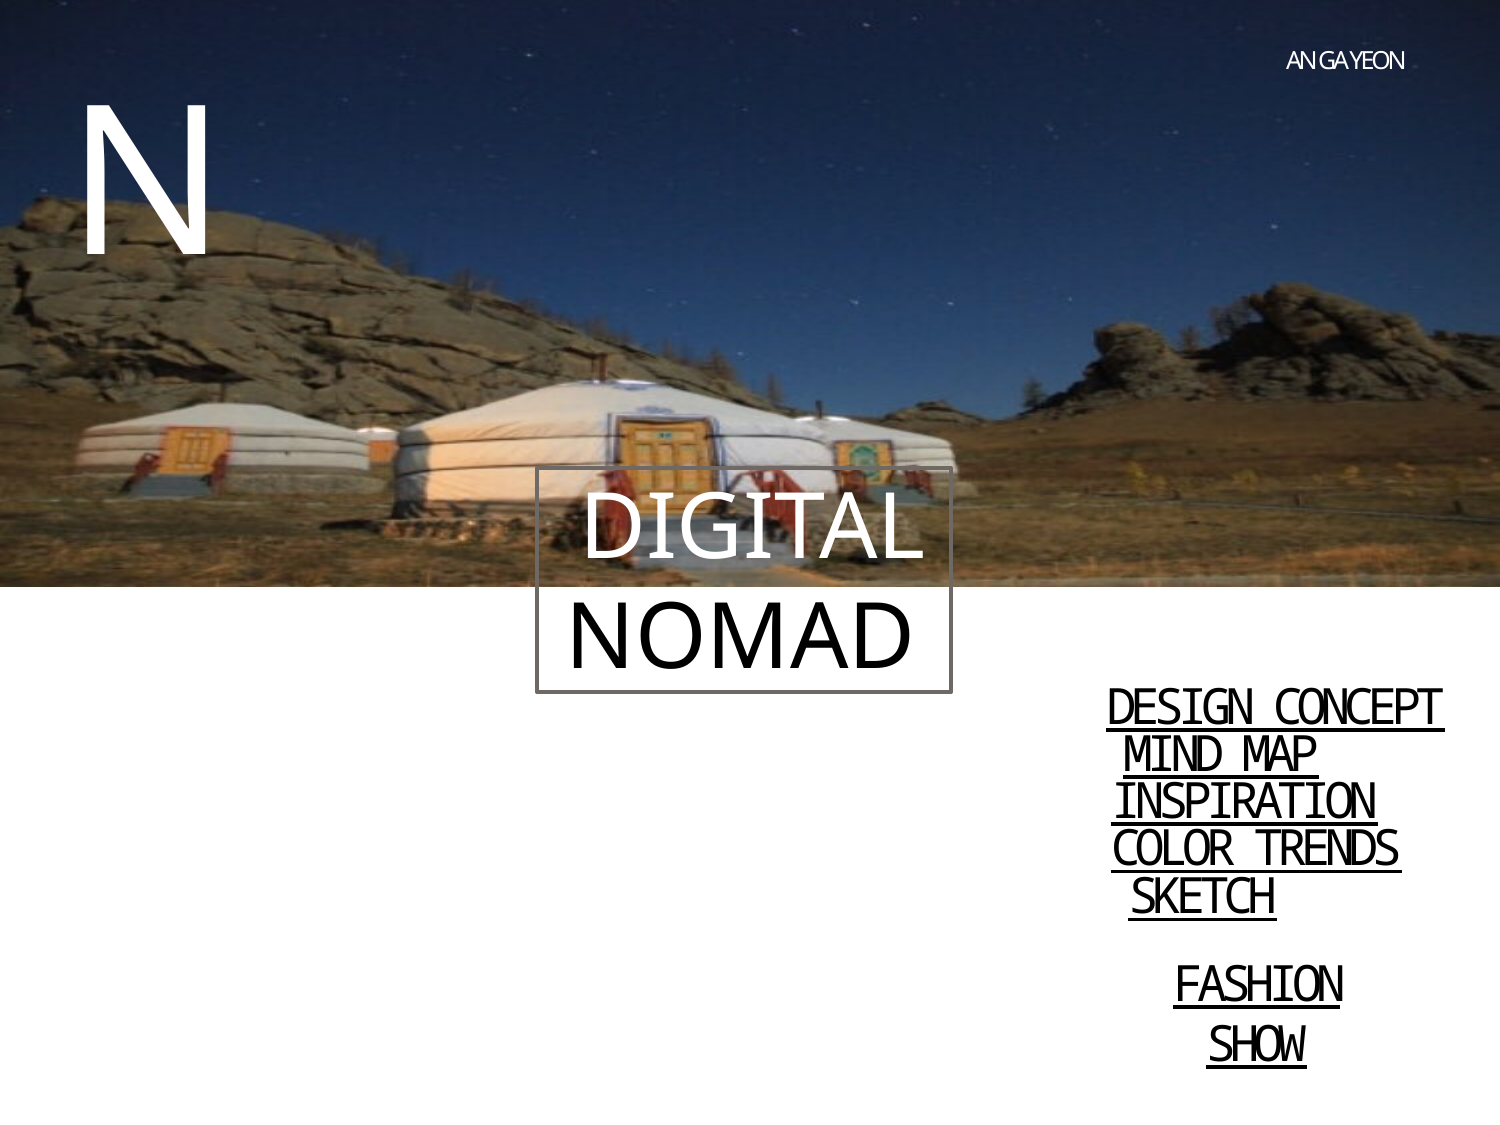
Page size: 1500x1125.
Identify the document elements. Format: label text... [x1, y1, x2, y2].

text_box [1041, 621, 1483, 1059]
text_box [535, 596, 953, 694]
picture [0, 0, 1500, 587]
title DIGITAL NOMAD [534, 596, 948, 698]
